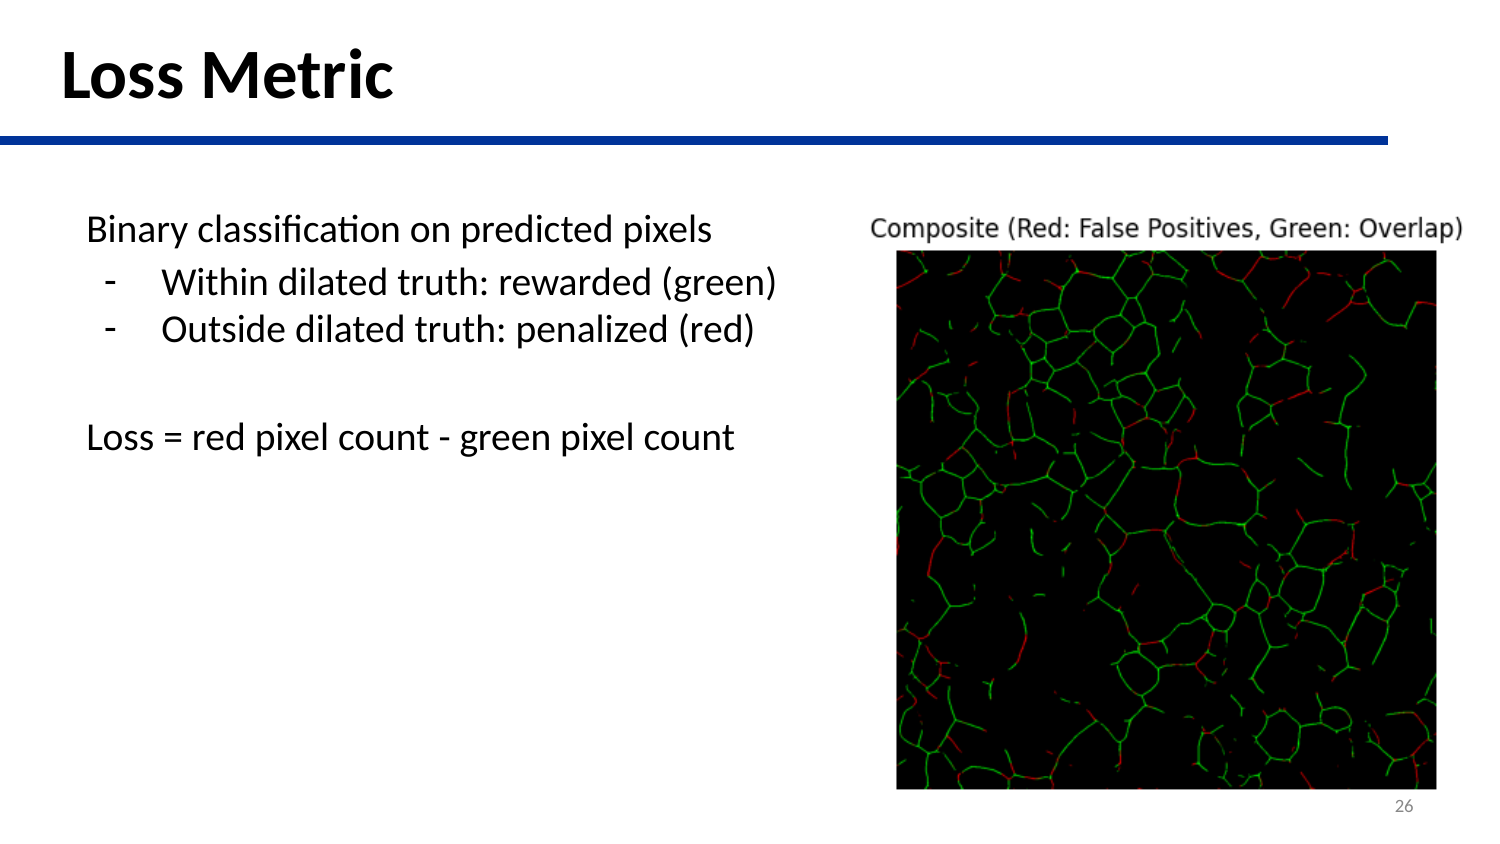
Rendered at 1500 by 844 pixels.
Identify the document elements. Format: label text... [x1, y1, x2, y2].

title Loss Metric [50, 0, 1500, 141]
list Binary classification on predicted pixels Within dilated truth: rewarded (green) Outside dilated truth: penalized (red) Loss = red pixel count - green pixel count [75, 196, 857, 754]
picture [862, 166, 1500, 844]
